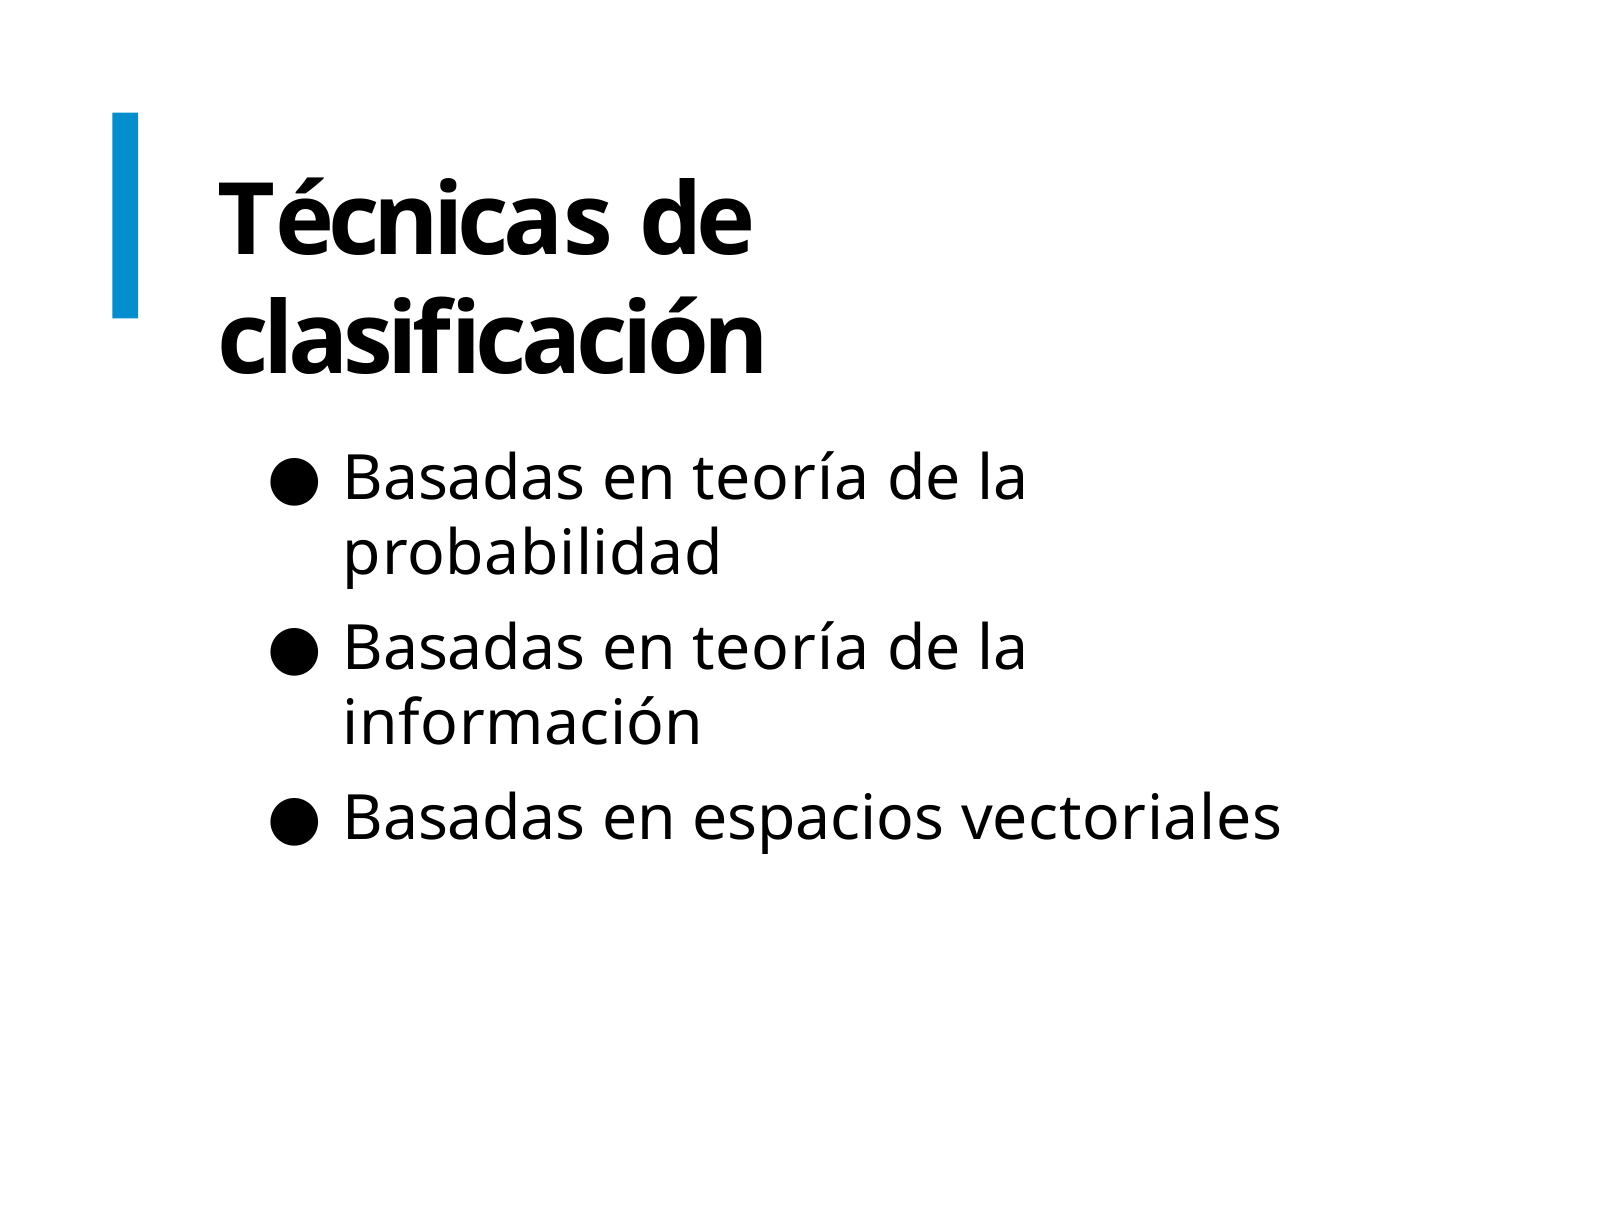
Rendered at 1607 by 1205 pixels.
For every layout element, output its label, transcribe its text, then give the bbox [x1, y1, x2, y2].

text_box Basadas en teoría de la probabilidad Basadas en teoría de la información Basadas en espacios vectoriales [265, 414, 1323, 853]
title Técnicas de clasiﬁcación [215, 152, 1293, 395]
